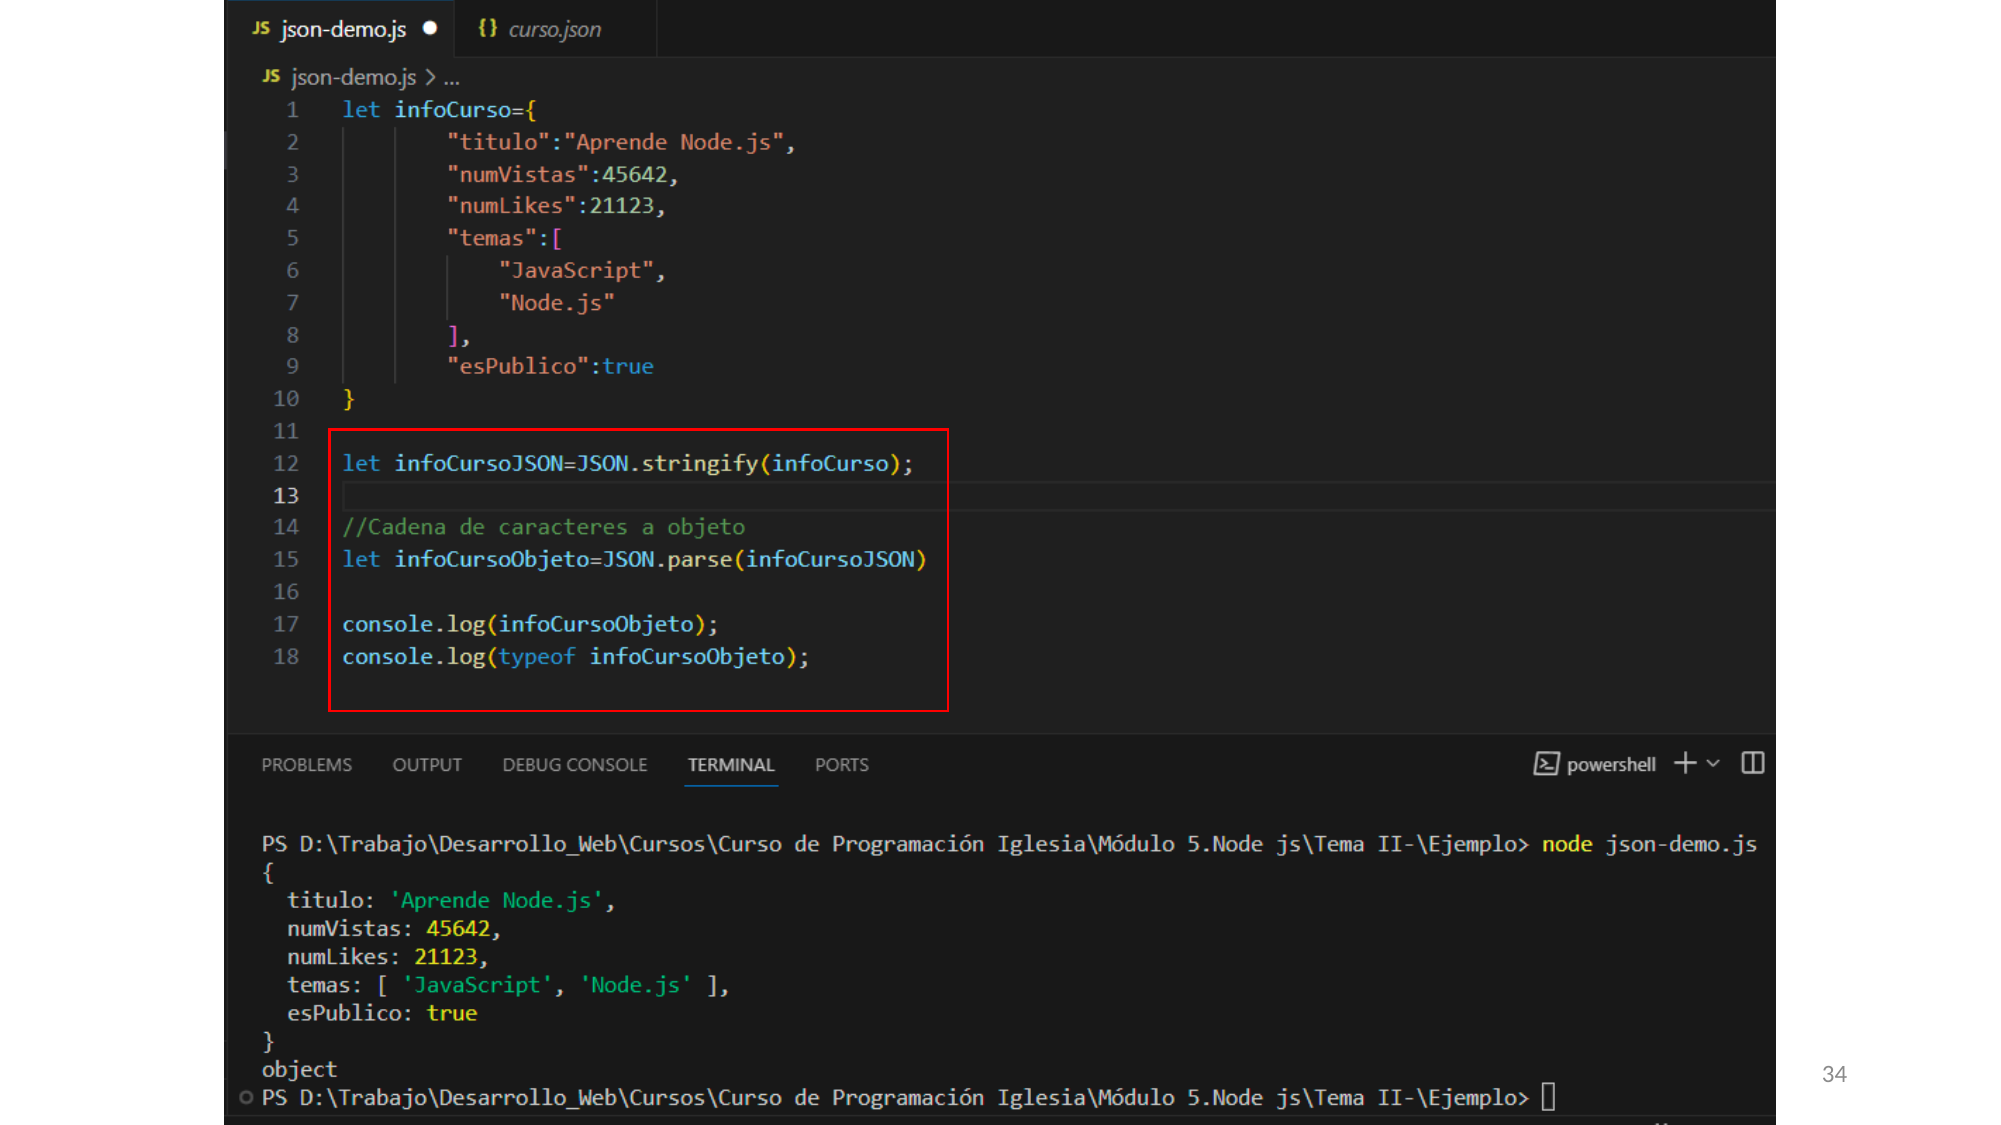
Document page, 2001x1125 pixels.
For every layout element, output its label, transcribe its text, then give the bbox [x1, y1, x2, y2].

picture [224, 0, 1776, 1125]
slide_number 34 [1776, 1042, 1863, 1103]
